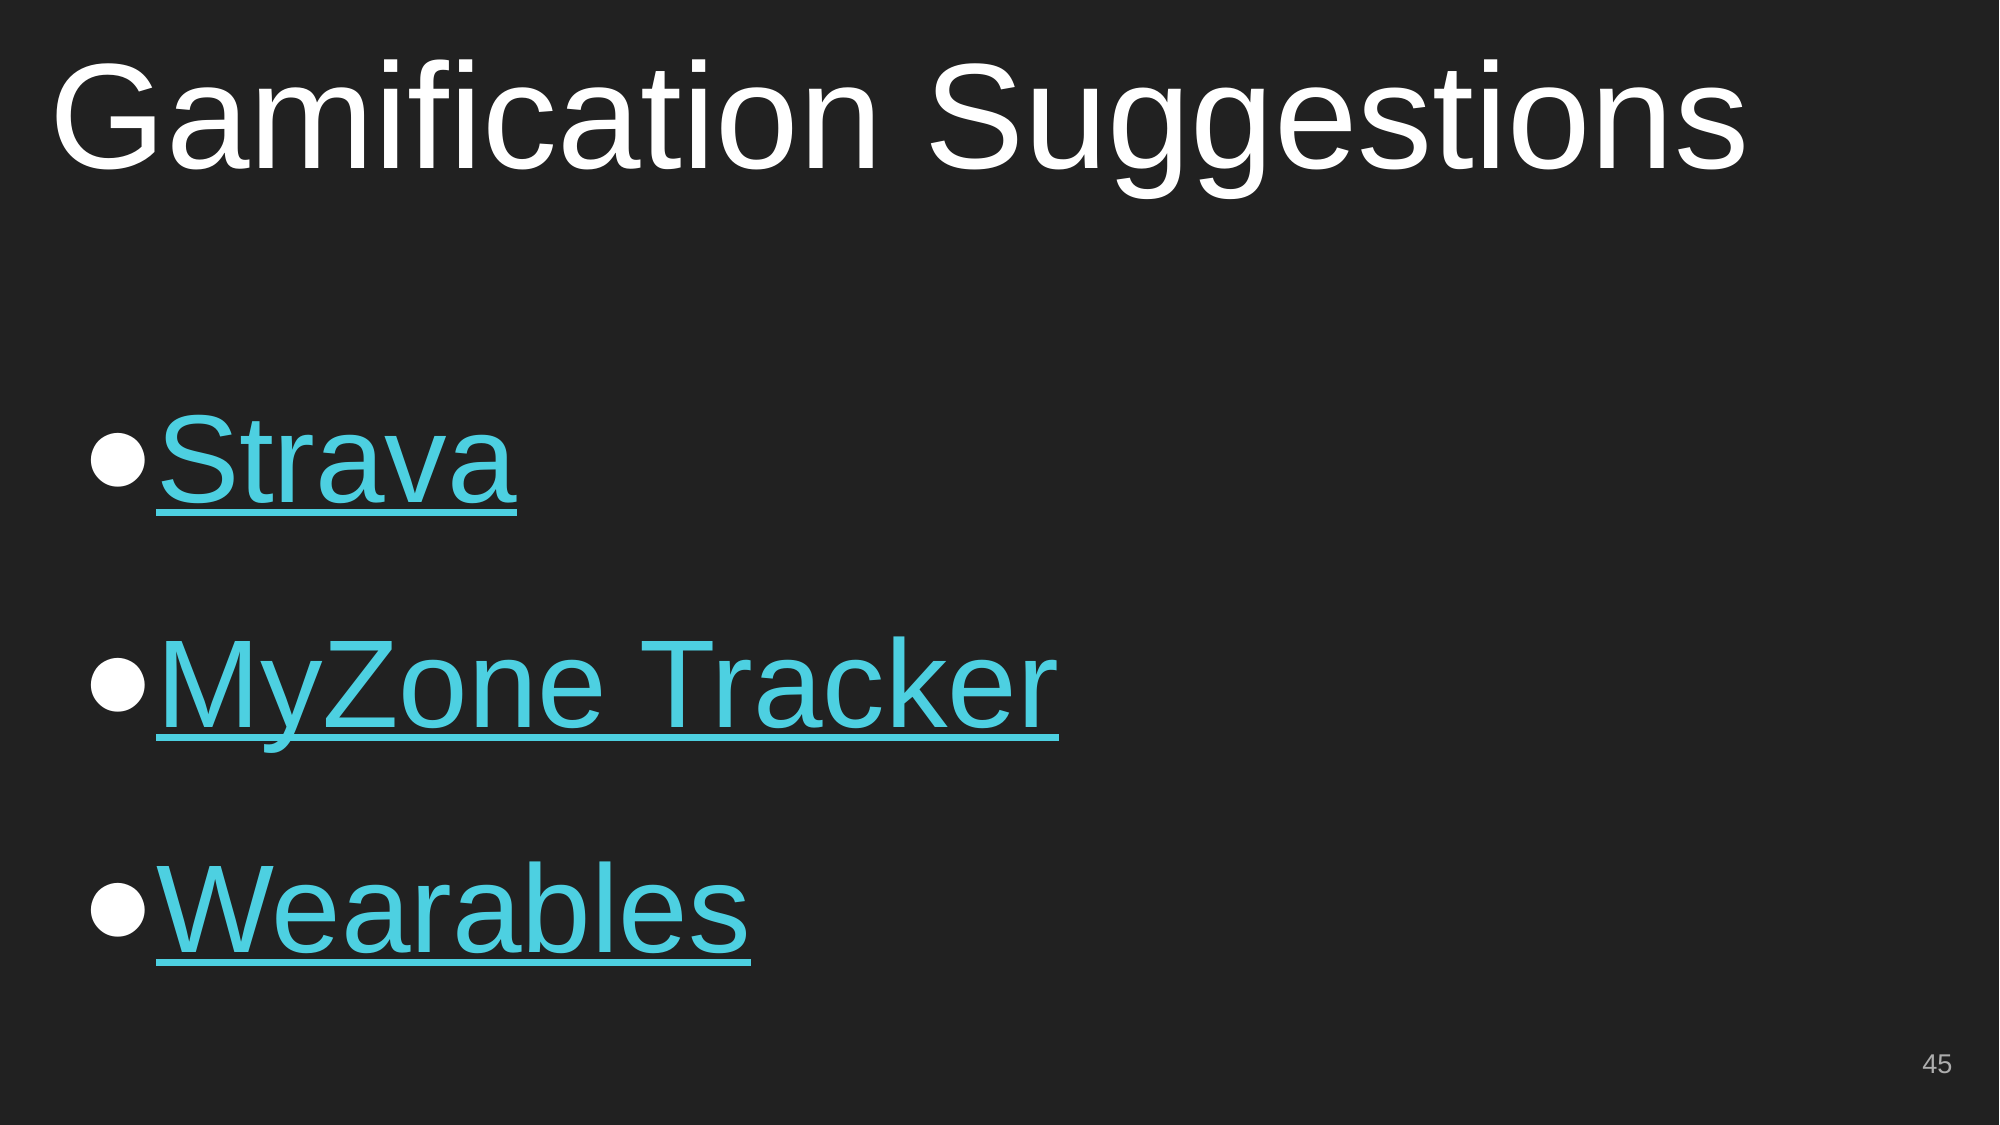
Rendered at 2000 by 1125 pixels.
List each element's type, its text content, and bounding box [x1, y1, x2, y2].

text_box Strava MyZone Tracker Wearables [65, 215, 1829, 1065]
title Gamification Suggestions [29, 16, 1970, 202]
slide_number ‹#› [1852, 1019, 1973, 1106]
